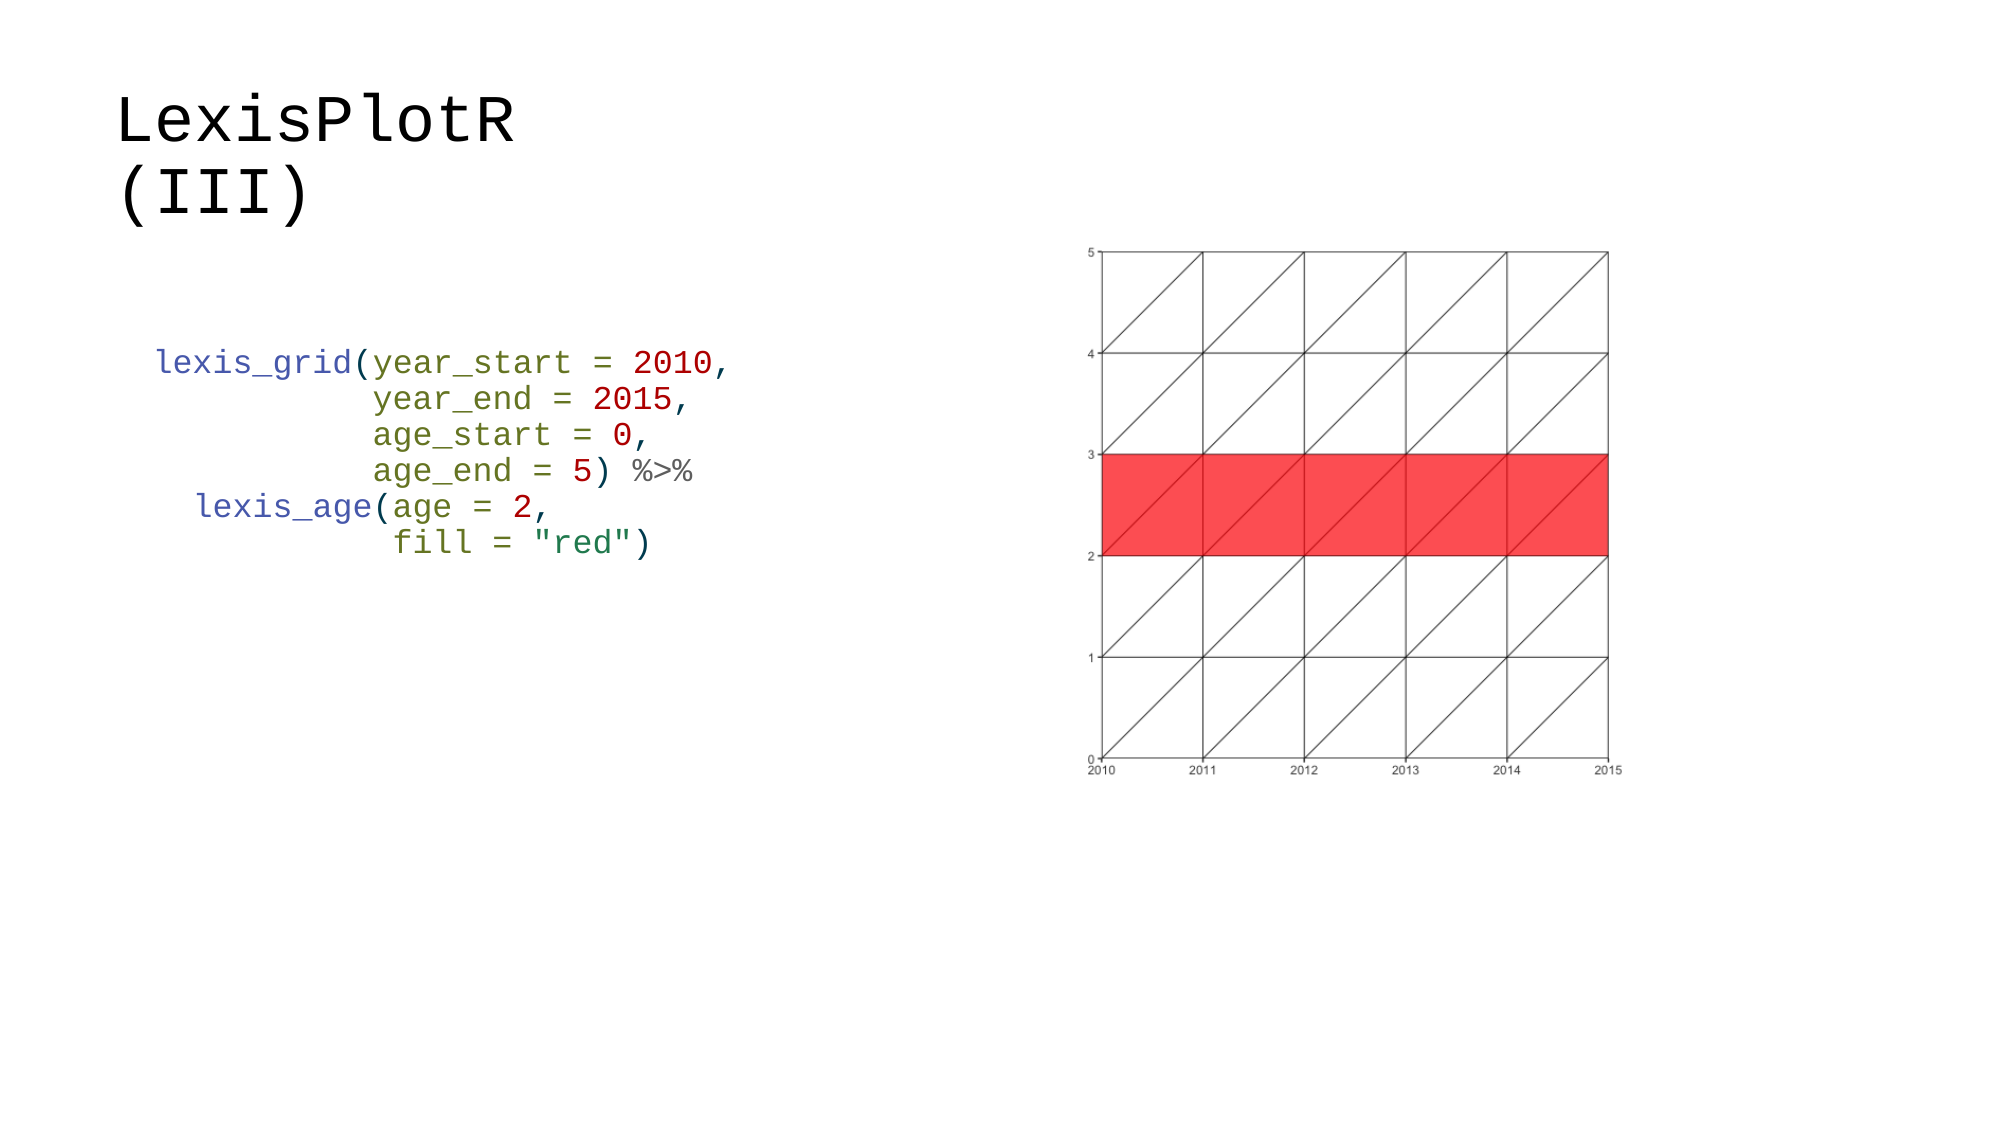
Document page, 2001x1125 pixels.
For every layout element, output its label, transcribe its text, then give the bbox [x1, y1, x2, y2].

list lexis_grid(year_start = 2010, year_end = 2015, age_start = 0, age_end = 5) %>% lexis_age(age = 2, fill = "red") [137, 337, 783, 963]
title LexisPlotR (III) [99, 44, 758, 236]
picture [780, 244, 1898, 803]
